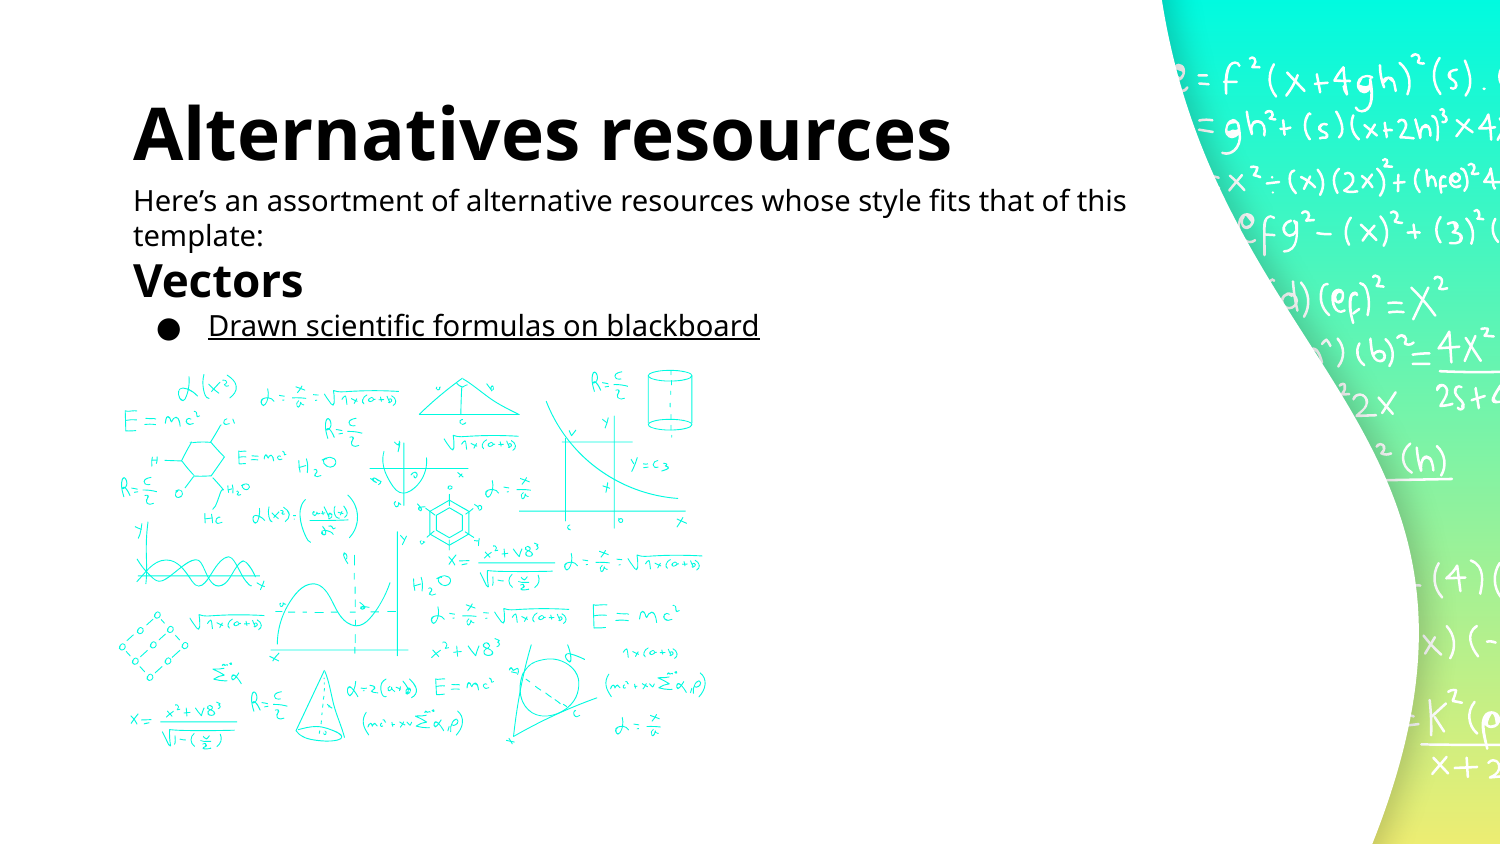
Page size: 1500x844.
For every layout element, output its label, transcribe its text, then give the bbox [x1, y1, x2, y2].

title Alternatives resources [118, 72, 1382, 167]
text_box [117, 369, 706, 750]
list Here’s an assortment of alternative resources whose style fits that of this template: Vectors Drawn scientific formulas on blackboard [118, 166, 1209, 756]
